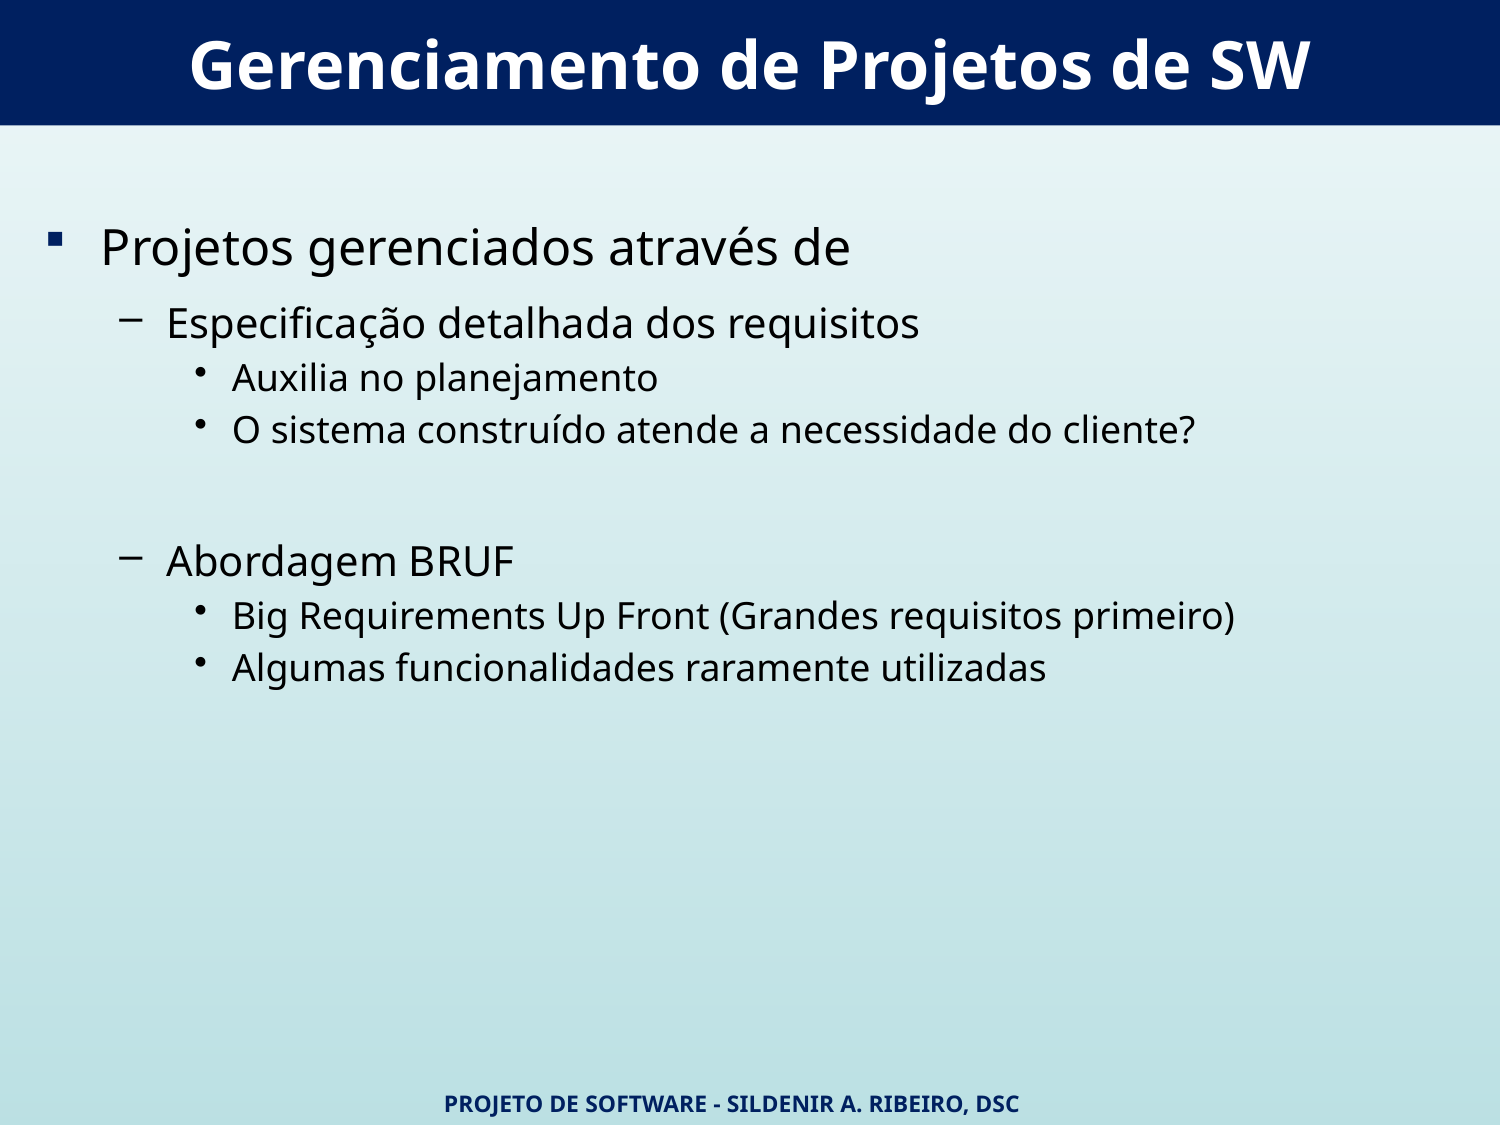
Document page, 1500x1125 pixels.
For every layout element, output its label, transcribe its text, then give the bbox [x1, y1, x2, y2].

title Gerenciamento de Projetos de SW [0, 0, 1500, 126]
list Projetos gerenciados através de Especificação detalhada dos requisitos Auxilia no planejamento O sistema construído atende a necessidade do cliente? Abordagem BRUF Big Requirements Up Front (Grandes requisitos primeiro) Algumas funcionalidades raramente utilizadas [29, 208, 1471, 858]
footer Projeto de Software - Sildenir A. Ribeiro, DSc [88, 1082, 1376, 1125]
